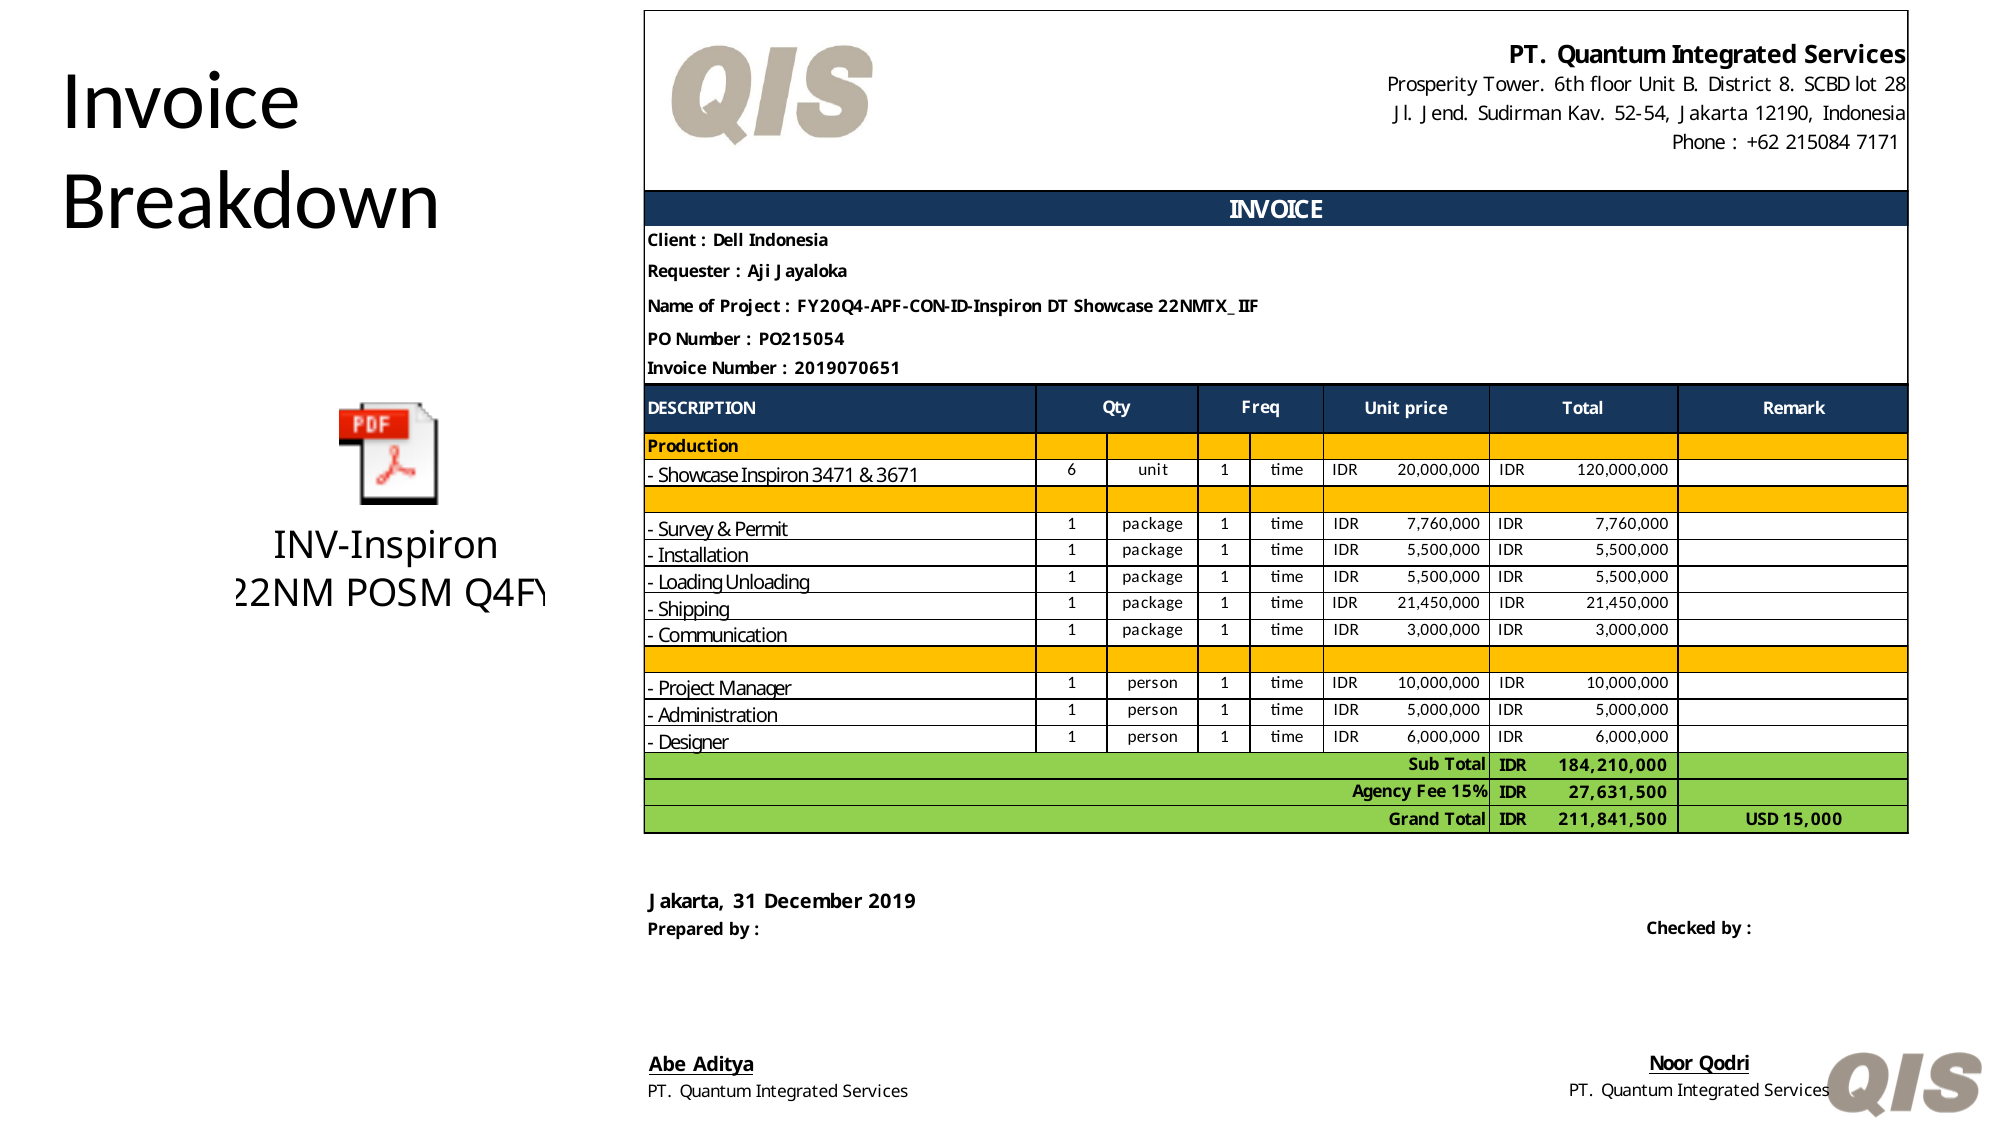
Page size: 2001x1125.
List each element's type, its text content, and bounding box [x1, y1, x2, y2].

picture [643, 10, 2000, 1125]
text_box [236, 401, 545, 662]
text_box Invoice Breakdown [46, 37, 503, 253]
